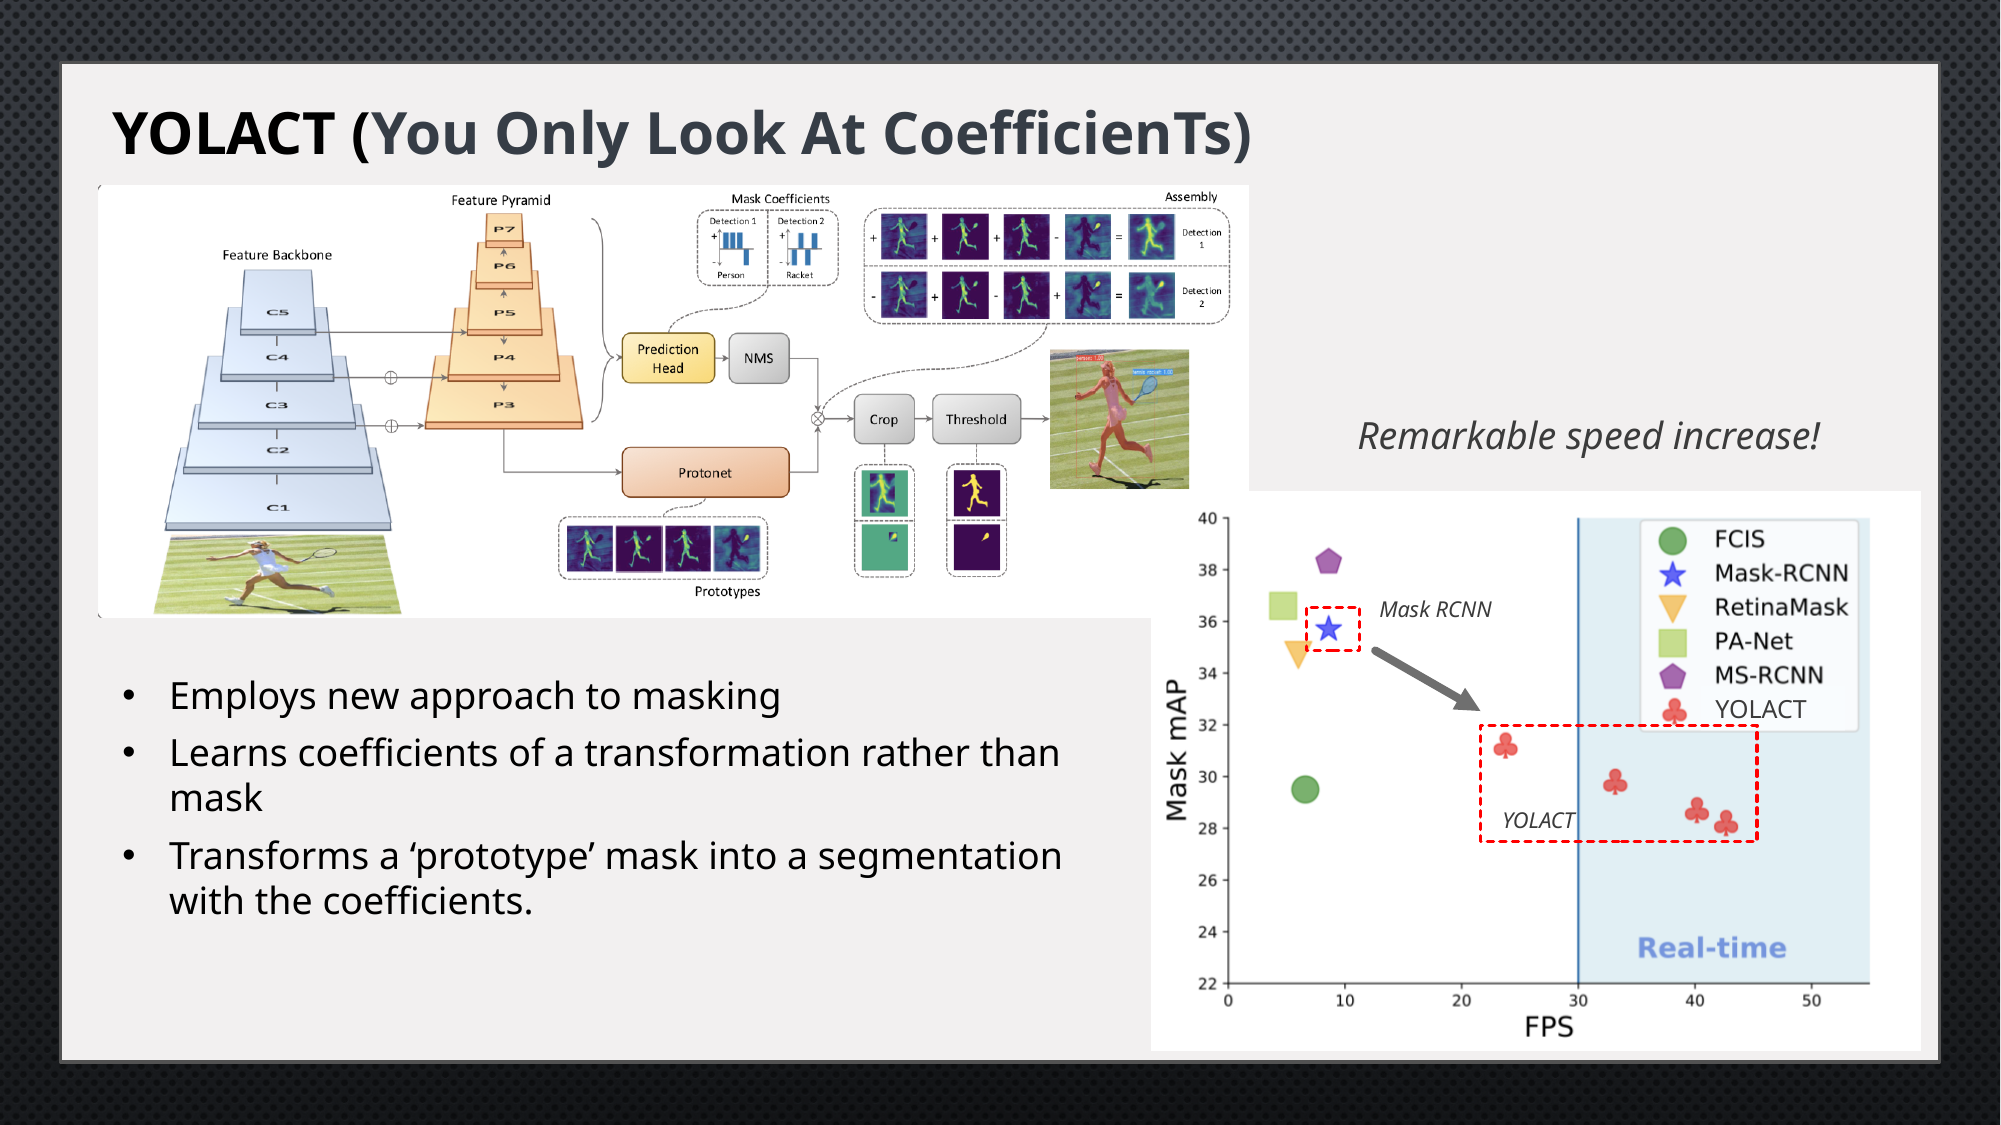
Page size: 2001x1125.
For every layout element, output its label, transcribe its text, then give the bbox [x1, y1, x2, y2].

picture [98, 185, 1922, 1051]
text_box Remarkable speed increase! [1342, 404, 1836, 465]
text_box Employs new approach to masking Learns coefficients of a transformation rather than mask Transforms a ‘prototype’ mask into a segmentation with the coefficients. [107, 664, 1108, 929]
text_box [1375, 650, 1481, 712]
text_box YOLACT (You Only Look At CoefficienTs) [97, 88, 1267, 174]
